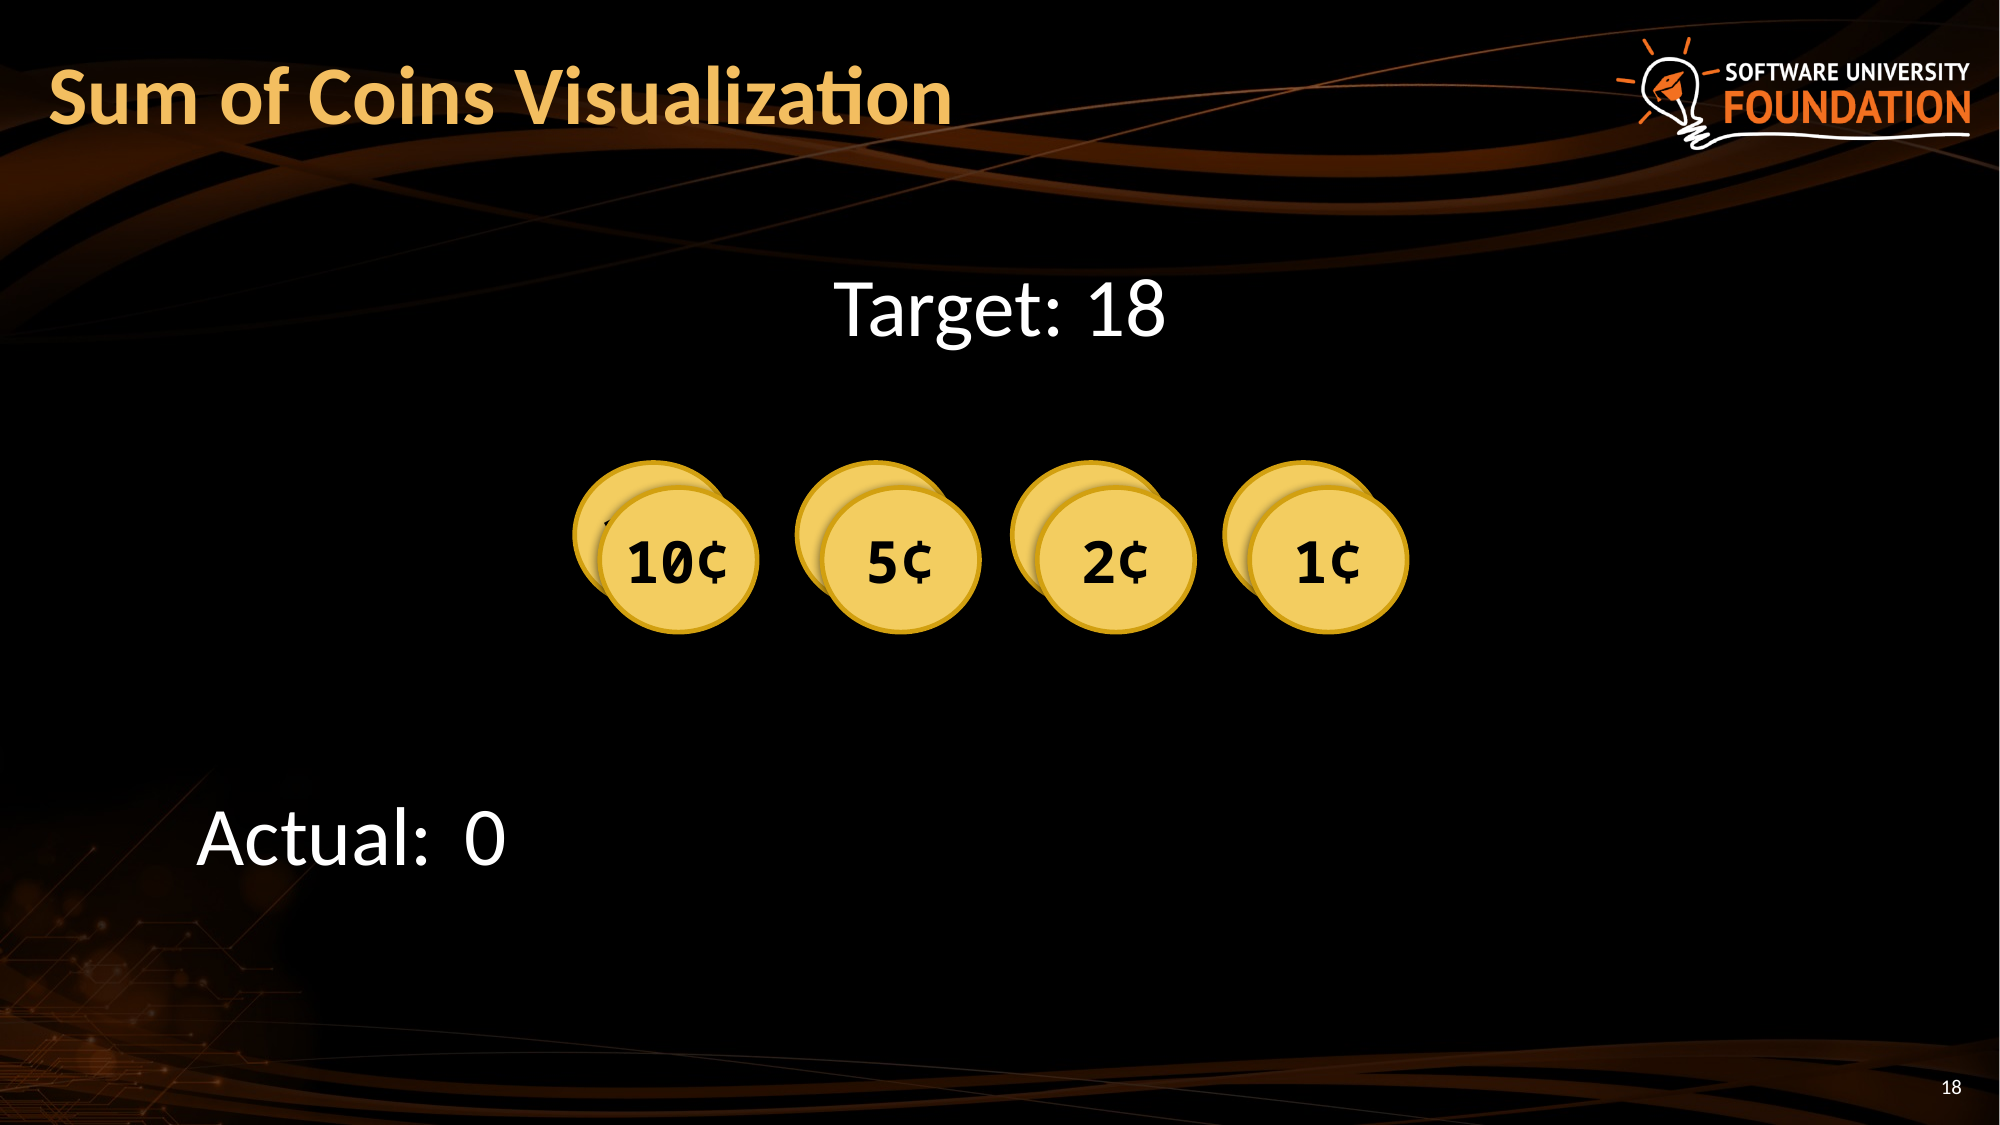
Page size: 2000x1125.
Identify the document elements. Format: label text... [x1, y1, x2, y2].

text_box 1¢ [1224, 462, 1366, 583]
text_box 10¢ [574, 462, 716, 583]
text_box Actual: [181, 774, 449, 890]
text_box Target: 18 [818, 245, 1184, 361]
text_box 2¢ [1037, 487, 1195, 633]
text_box 5¢ [797, 462, 939, 582]
text_box 5¢ [822, 487, 980, 633]
slide_number 18 [1897, 1070, 1968, 1103]
text_box 0 [449, 774, 522, 890]
text_box 2¢ [1012, 462, 1154, 582]
title Sum of Coins Visualization [30, 6, 1602, 189]
picture [0, 0, 2000, 1125]
text_box 10¢ [599, 487, 758, 633]
text_box 1¢ [1249, 487, 1408, 633]
